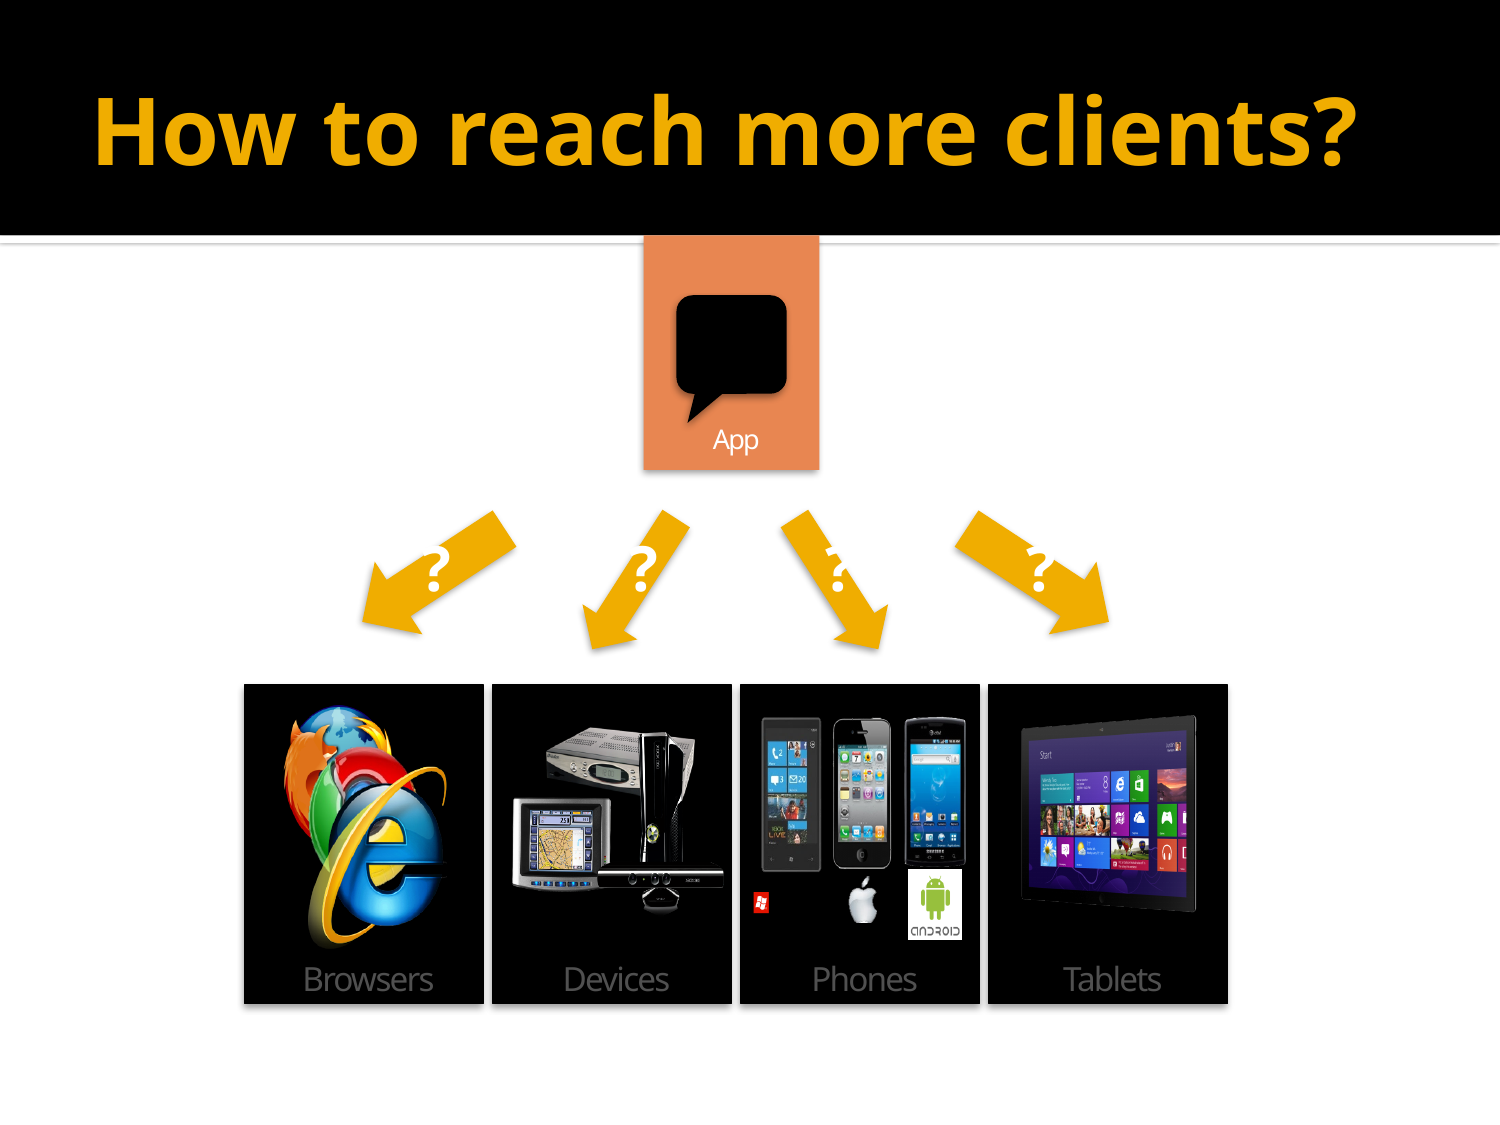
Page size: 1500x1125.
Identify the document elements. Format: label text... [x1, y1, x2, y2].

text_box [1048, 561, 1110, 635]
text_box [643, 235, 820, 470]
text_box ? [1013, 522, 1069, 611]
text_box [581, 581, 638, 650]
text_box [653, 509, 691, 557]
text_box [244, 675, 1228, 1004]
text_box ? [409, 523, 464, 611]
text_box [780, 509, 817, 578]
title How to reach more clients? [75, 24, 1425, 231]
text_box [361, 561, 423, 635]
text_box [464, 509, 517, 582]
text_box ? [812, 522, 867, 611]
text_box ? [616, 522, 672, 611]
text_box [832, 600, 889, 650]
text_box [954, 509, 1013, 586]
